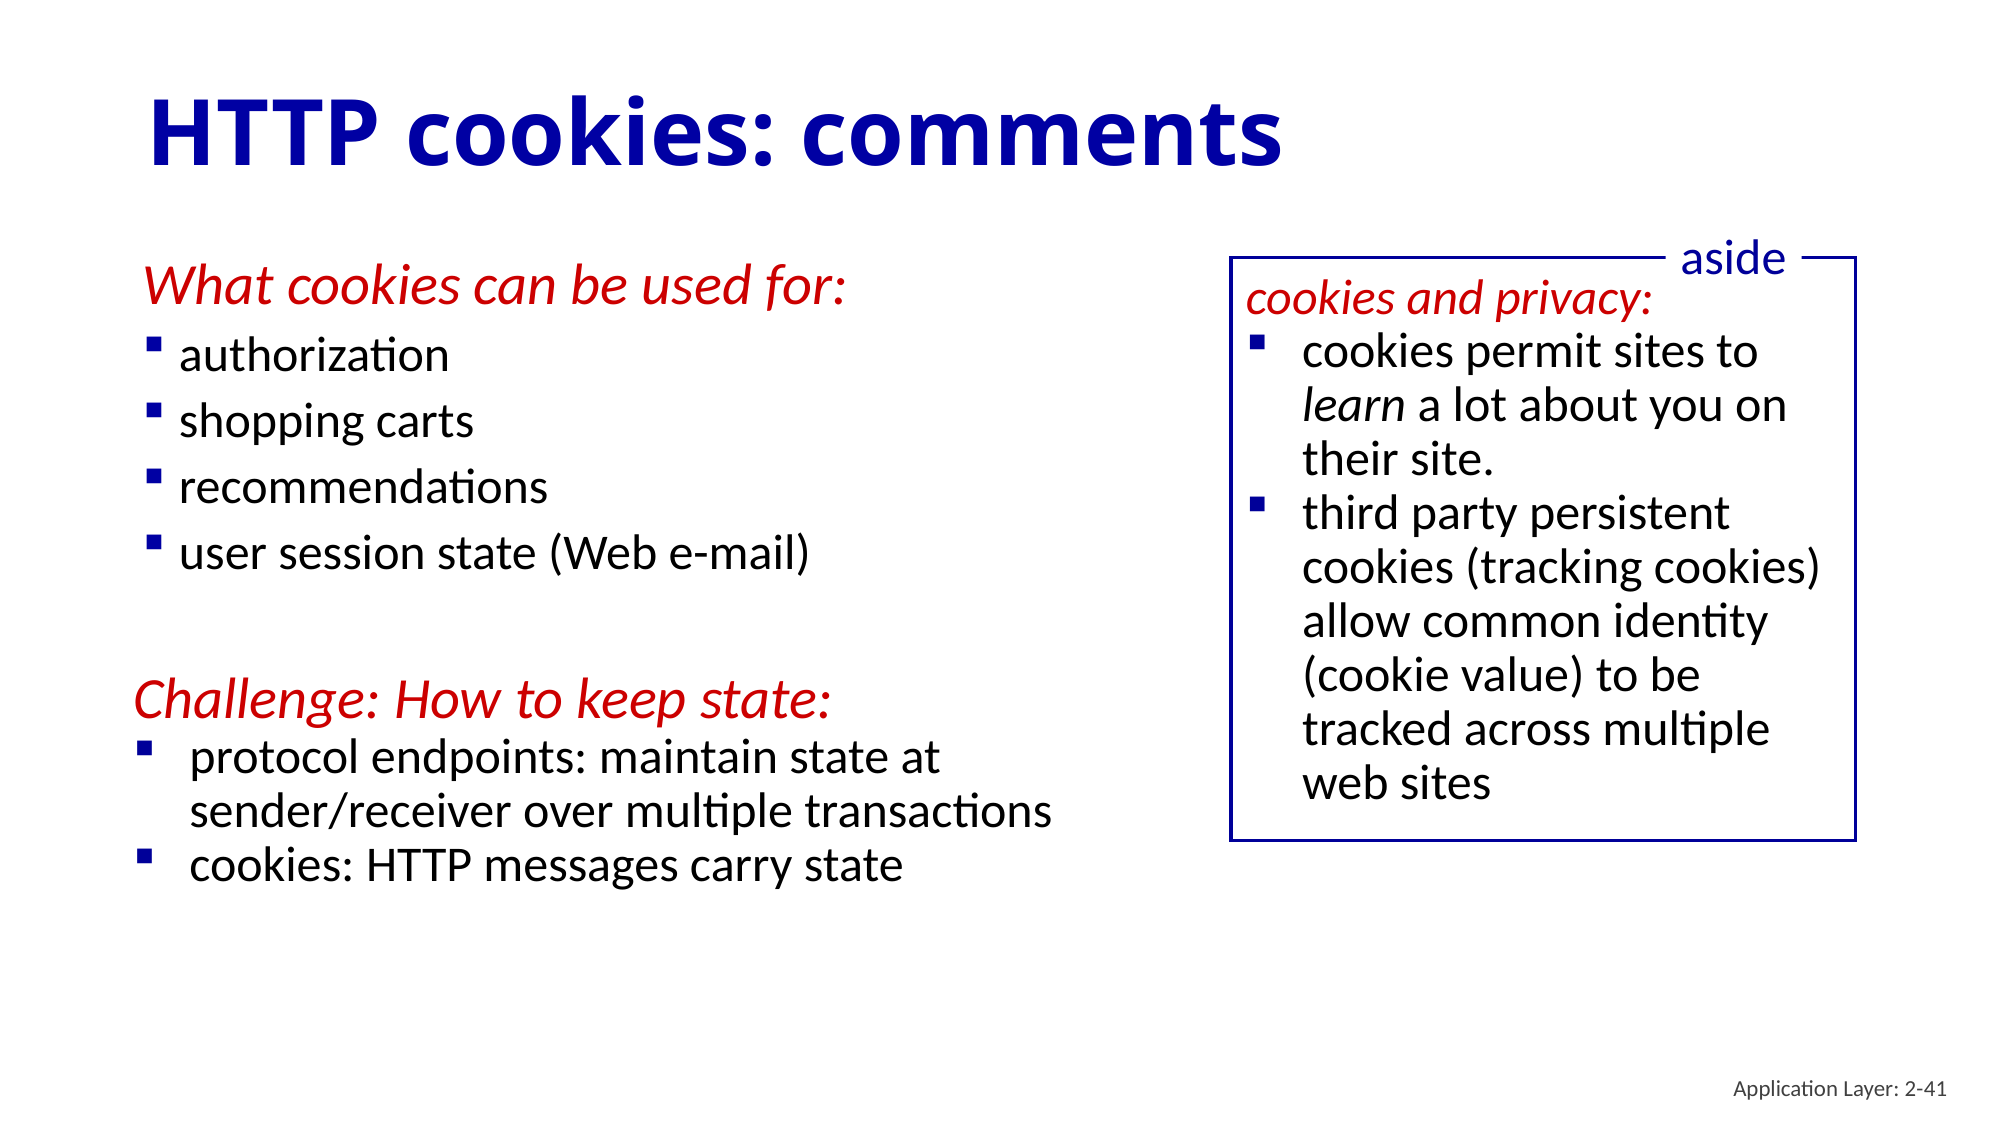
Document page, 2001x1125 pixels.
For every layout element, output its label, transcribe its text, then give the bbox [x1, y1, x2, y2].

text_box Challenge: How to keep state: protocol endpoints: maintain state at sender/receiver over multiple transactions cookies: HTTP messages carry state [118, 652, 1216, 1087]
text_box What cookies can be used for: authorization shopping carts recommendations user session state (Web e-mail) [106, 255, 1097, 689]
slide_number Application Layer: 2-41 [1512, 1056, 1963, 1117]
text_box cookies and privacy: cookies permit sites to learn a lot about you on their site. third party persistent cookies (tracking cookies) allow common identity (cookie value) to be tracked across multiple web sites [1231, 257, 1856, 841]
text_box aside [1665, 217, 1802, 293]
title HTTP cookies: comments [131, 62, 1856, 209]
